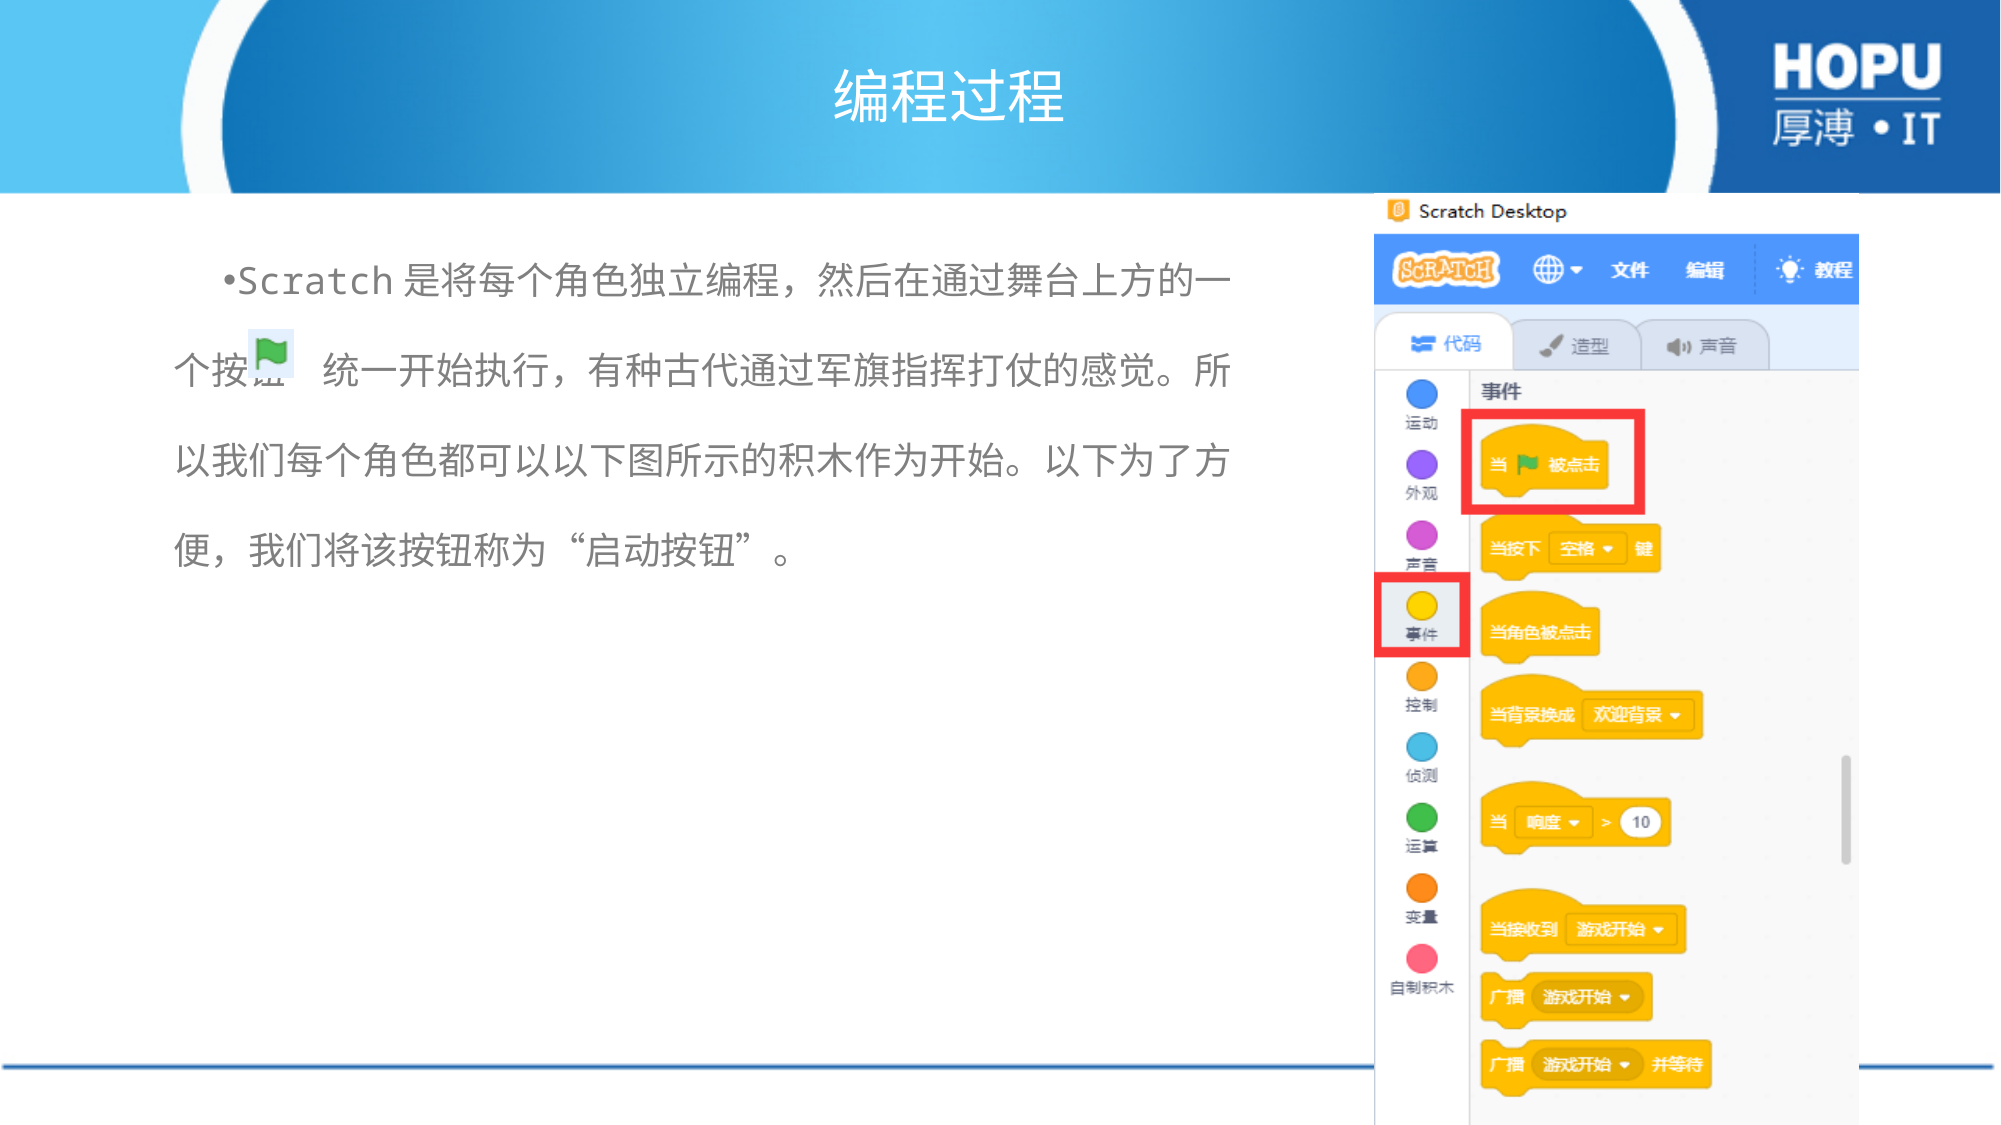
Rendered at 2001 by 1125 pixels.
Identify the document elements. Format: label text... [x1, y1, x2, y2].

list Scratch是将每个角色独立编程，然后在通过舞台上方的一个按钮 统一开始执行，有种古代通过军旗指挥打仗的感觉。所以我们每个角色都可以以下图所示的积木作为开始。以下为了方便，我们将该按钮称为“启动按钮”。 [120, 204, 1248, 1050]
picture [0, 0, 2001, 1125]
title 编程过程 [283, 16, 1615, 184]
